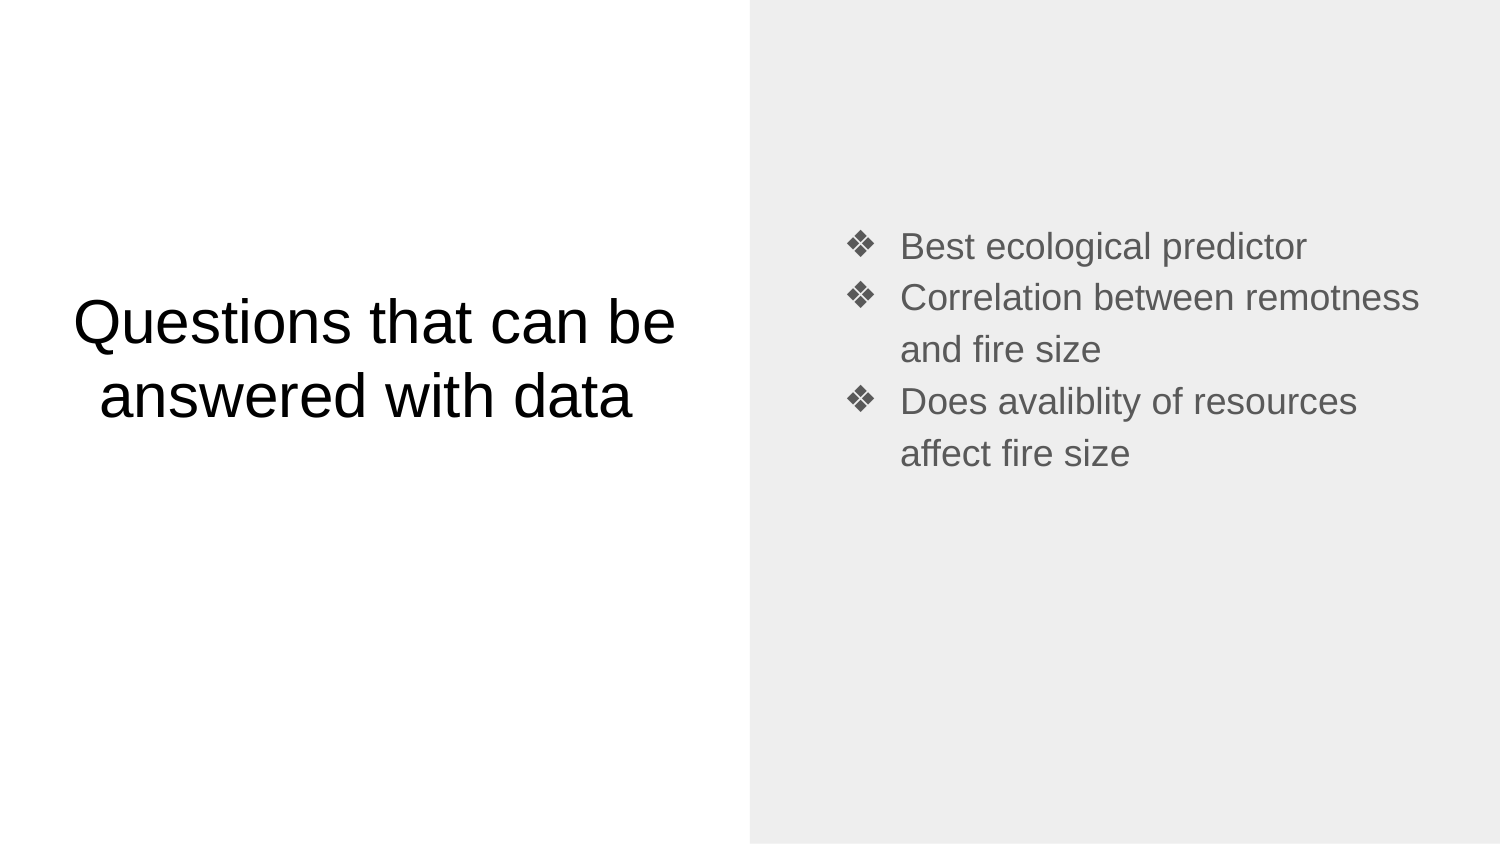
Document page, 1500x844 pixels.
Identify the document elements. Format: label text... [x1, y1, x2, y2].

list Best ecological predictor Correlation between remotness and fire size Does avaliblity of resources affect fire size [810, 118, 1440, 725]
title Questions that can be answered with data [43, 202, 708, 446]
